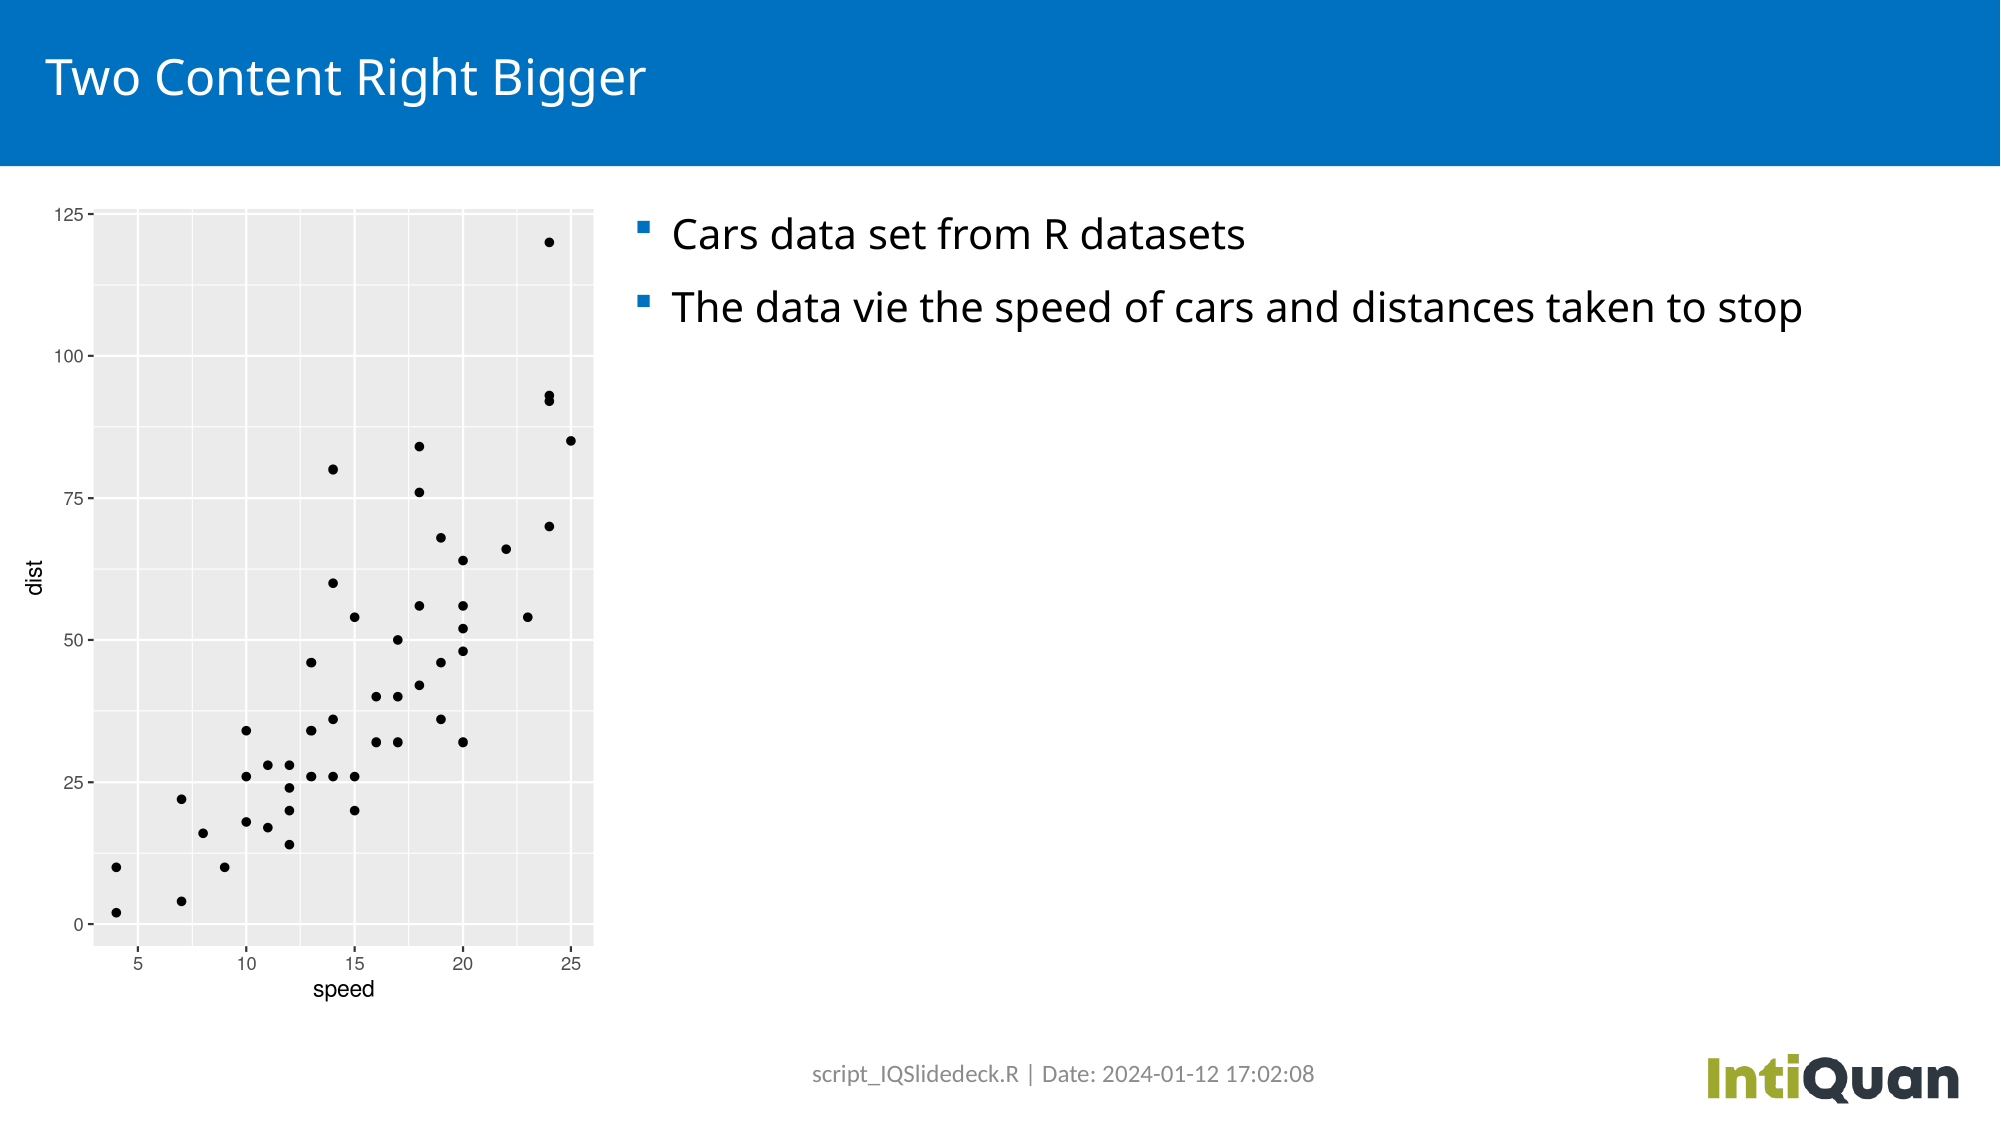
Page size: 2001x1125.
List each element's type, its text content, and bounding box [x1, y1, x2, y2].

picture [1704, 1048, 1959, 1110]
title Two Content Right Bigger [0, 0, 2000, 167]
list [13, 197, 605, 1014]
footer script_IQSlidedeck.R | Date: 2024-01-12 17:02:08 [449, 1042, 1679, 1103]
list Cars data set from R datasets The data vie the speed of cars and distances taken to stop [619, 197, 1987, 1014]
